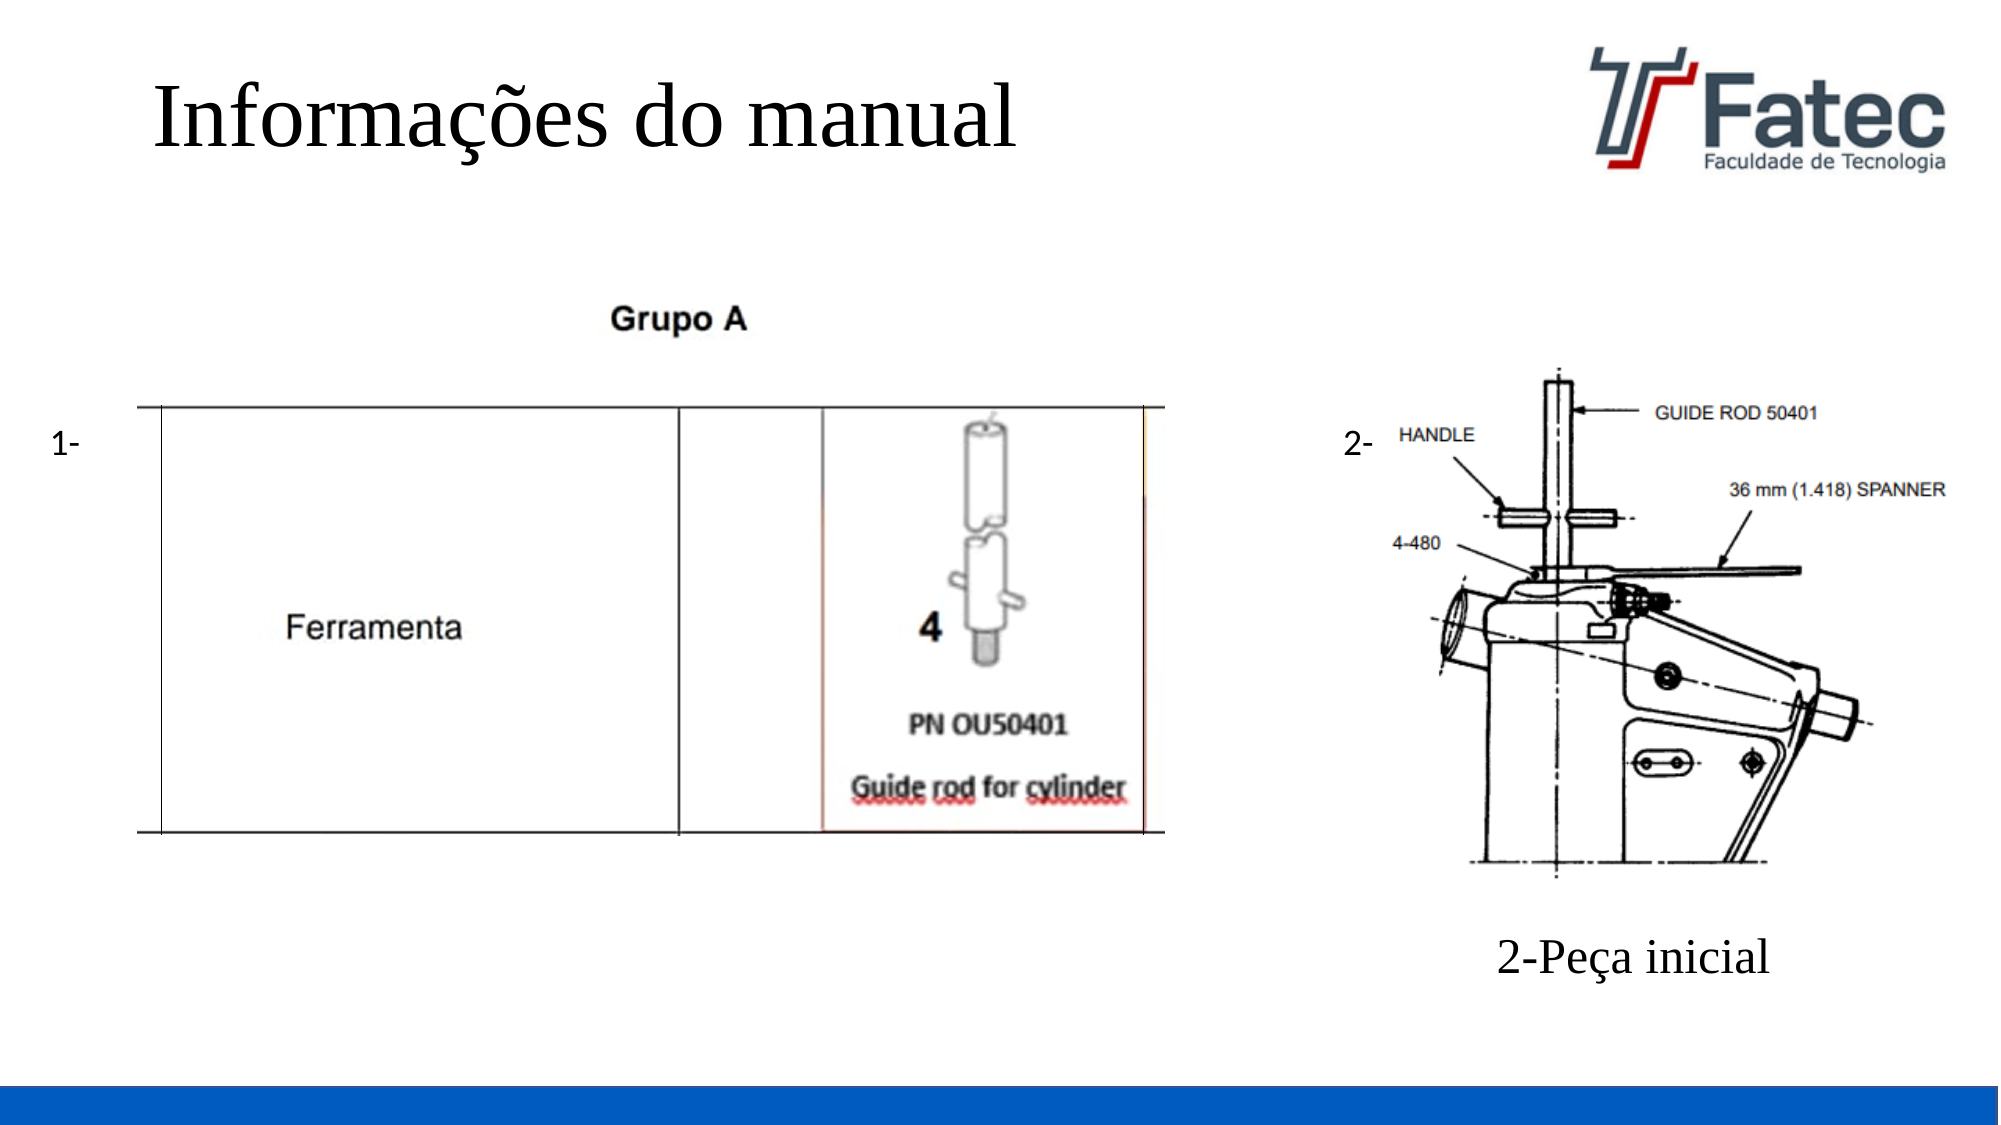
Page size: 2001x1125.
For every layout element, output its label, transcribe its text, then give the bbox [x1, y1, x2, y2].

title Informações do manual [137, 59, 1863, 278]
text_box 2-Peça inicial [1481, 916, 2000, 991]
picture [1357, 332, 1980, 891]
text_box 1- [34, 410, 137, 471]
picture [137, 277, 1165, 836]
picture [1531, 0, 2000, 233]
text_box 2- [1328, 410, 1357, 471]
